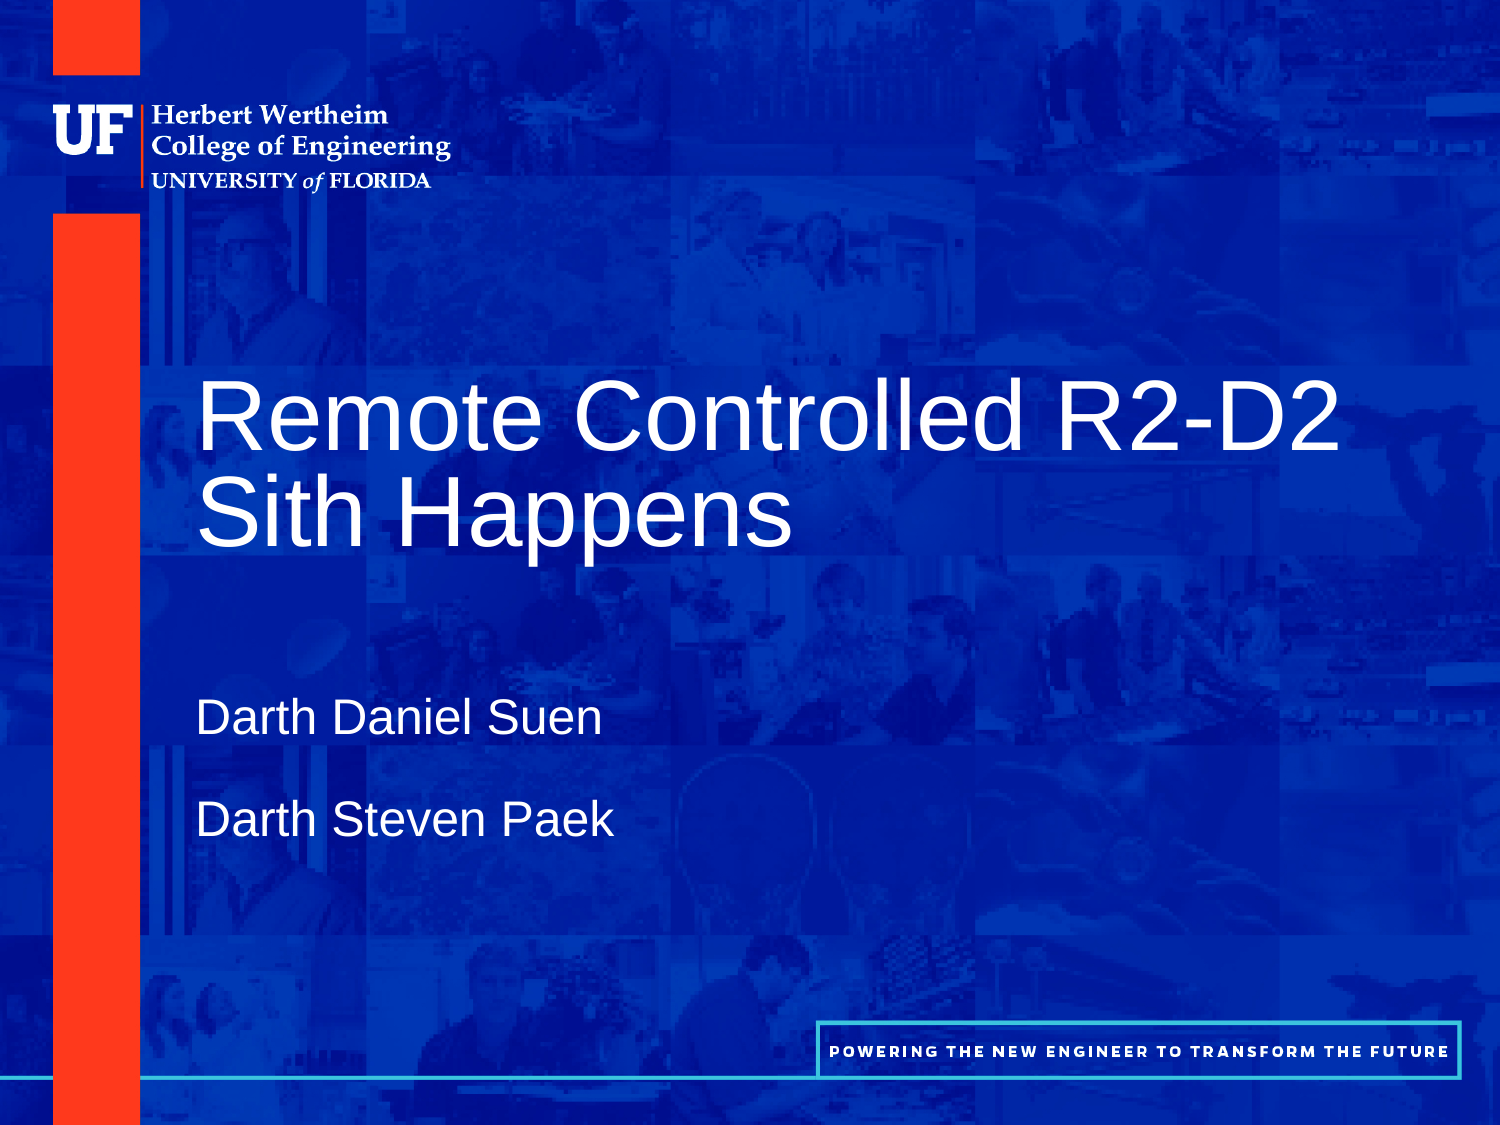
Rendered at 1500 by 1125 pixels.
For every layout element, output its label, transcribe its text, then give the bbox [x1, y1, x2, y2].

picture [0, 0, 1500, 1125]
title Remote Controlled R2-D2 Sith Happens [180, 366, 1470, 659]
list Darth Daniel Suen Darth Steven Paek [180, 677, 1470, 805]
